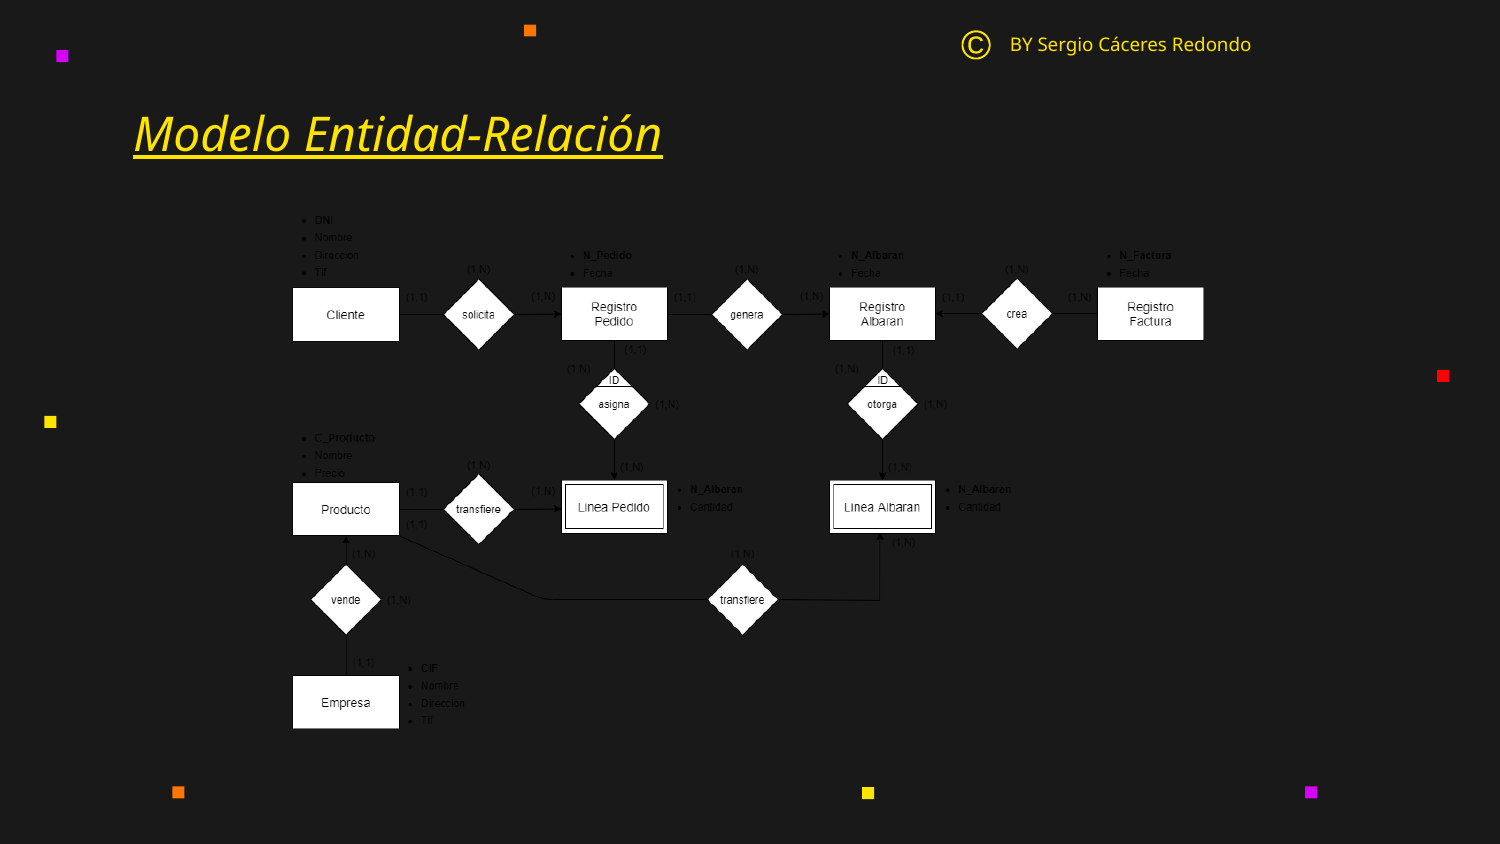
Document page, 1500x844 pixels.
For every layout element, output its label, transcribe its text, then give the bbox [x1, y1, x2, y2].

picture [276, 201, 1204, 736]
title Modelo Entidad-Relación [118, 88, 1382, 165]
text_box BY Sergio Cáceres Redondo [994, 26, 1500, 62]
